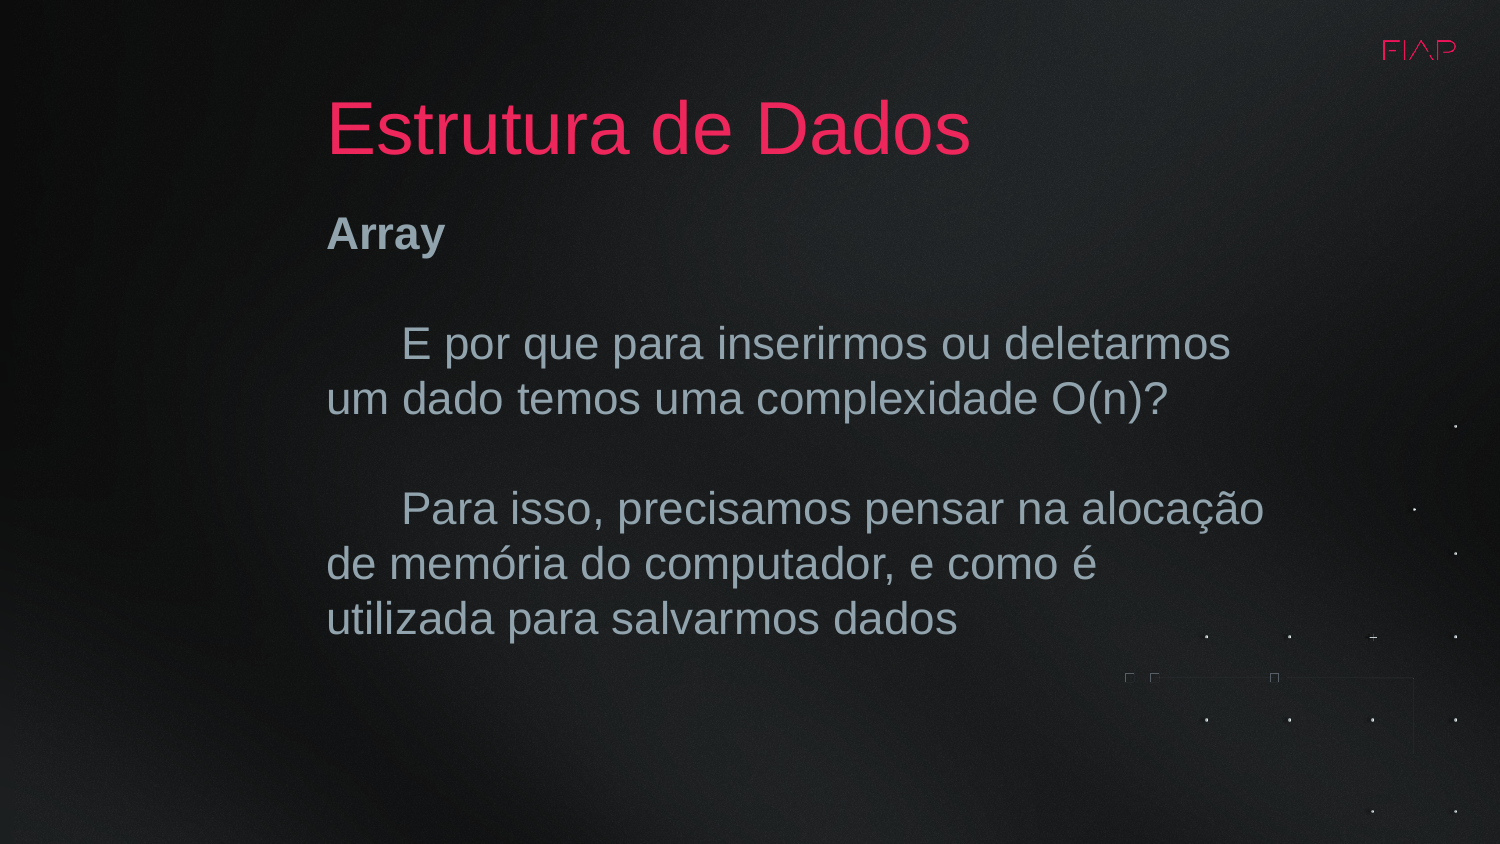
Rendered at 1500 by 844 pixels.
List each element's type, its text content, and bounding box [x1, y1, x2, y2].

text_box Array E por que para inserirmos ou deletarmos um dado temos uma complexidade O(n)? Para isso, precisamos pensar na alocação de memória do computador, e como é utilizada para salvarmos dados [311, 196, 1292, 706]
picture [0, 0, 1500, 844]
text_box Estrutura de Dados [311, 72, 1126, 177]
